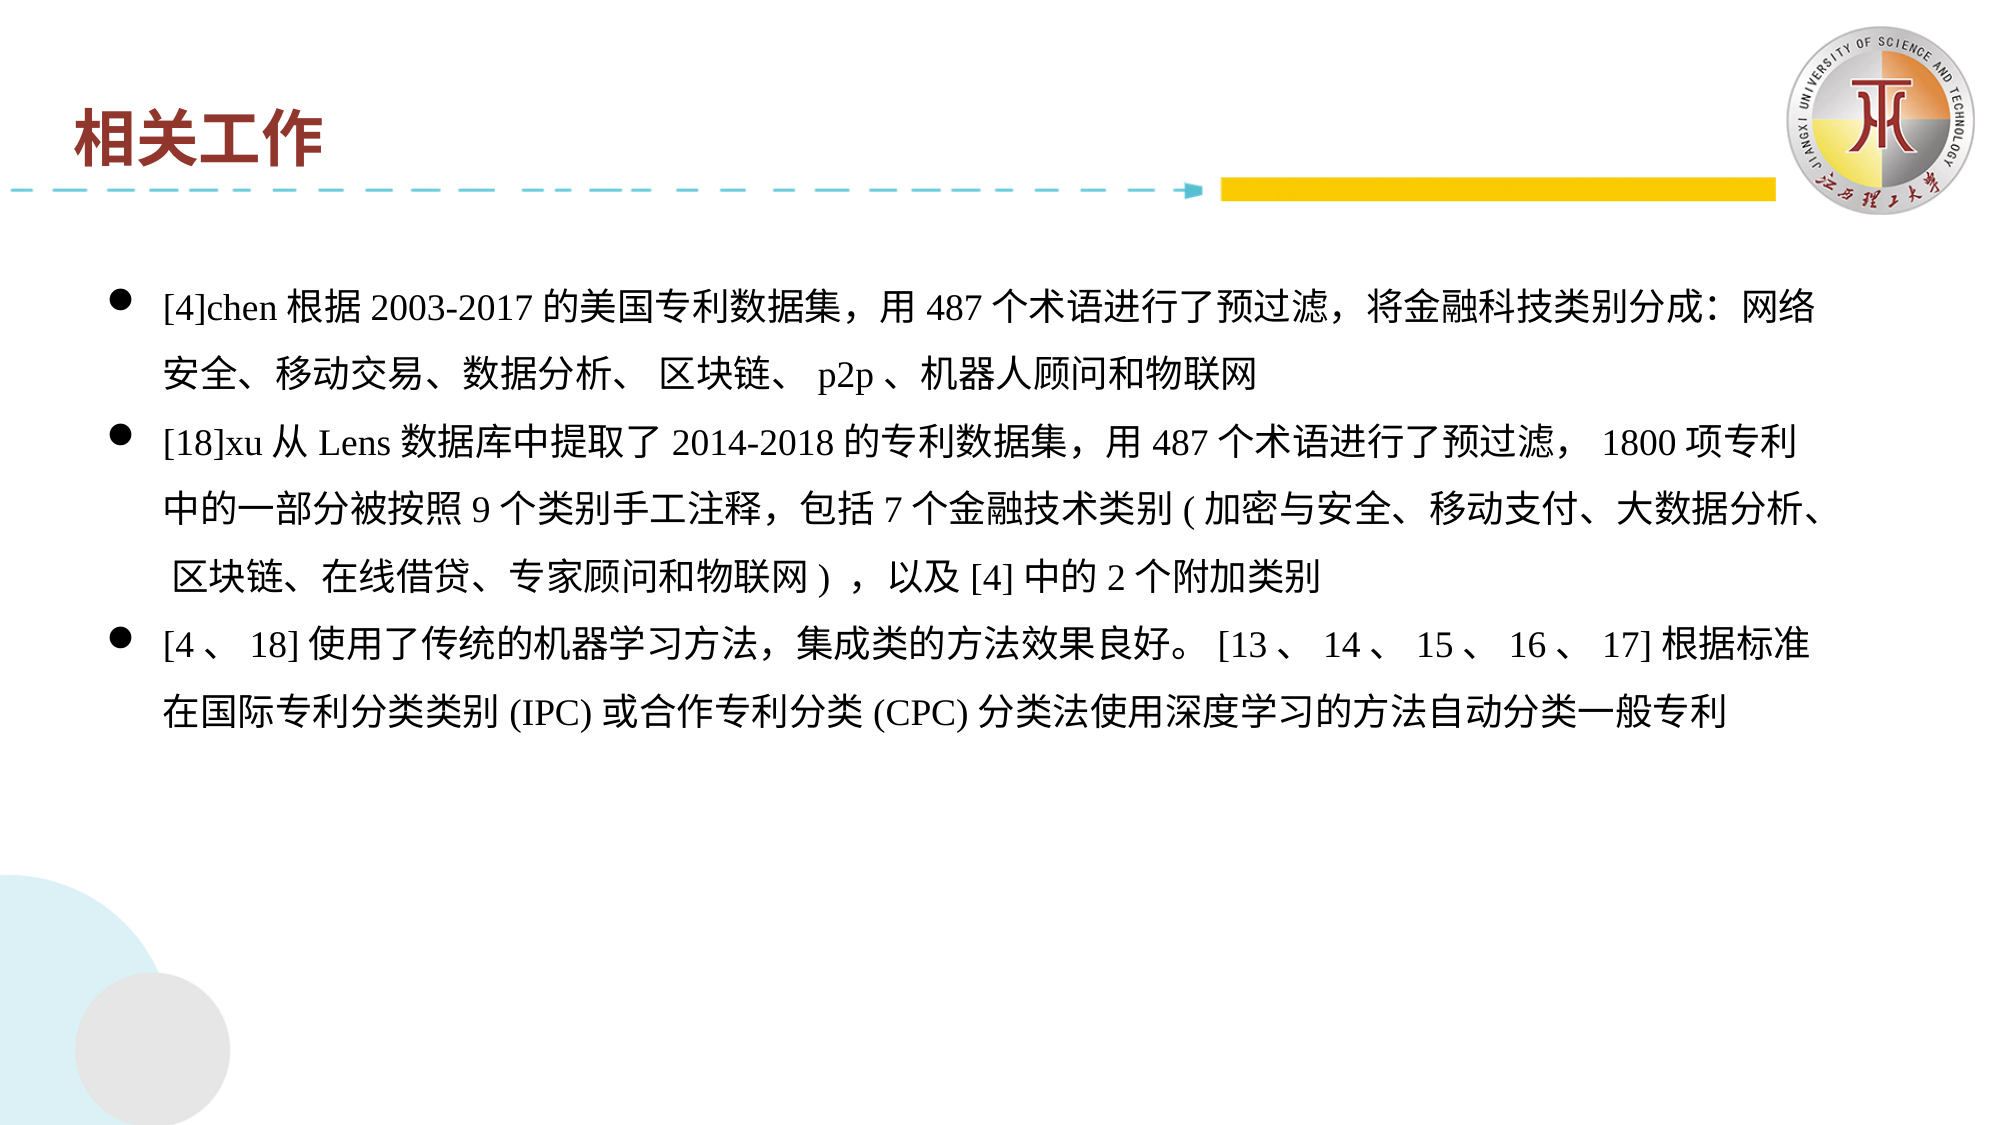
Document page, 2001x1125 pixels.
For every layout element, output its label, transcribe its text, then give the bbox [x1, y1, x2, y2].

picture [0, 0, 2001, 1125]
text_box 相关工作 [59, 91, 678, 182]
text_box [4]chen根据2003-2017的美国专利数据集，用487个术语进行了预过滤，将金融科技类别分成：网络安全、移动交易、数据分析、 区块链、p2p、机器人顾问和物联网 [18]xu从Lens数据库中提取了2014-2018的专利数据集，用487个术语进行了预过滤，1800项专利中的一部分被按照9个类别手工注释，包括7个金融技术类别(加密与安全、移动支付、大数据分析、 区块链、在线借贷、专家顾问和物联网) ，以及[4]中的2个附加类别 [4、18]使用了传统的机器学习方法，集成类的方法效果良好。[13、14、15、16、17]根据标准在国际专利分类类别(IPC)或合作专利分类(CPC)分类法使用深度学习的方法自动分类一般专利 [91, 252, 1850, 740]
